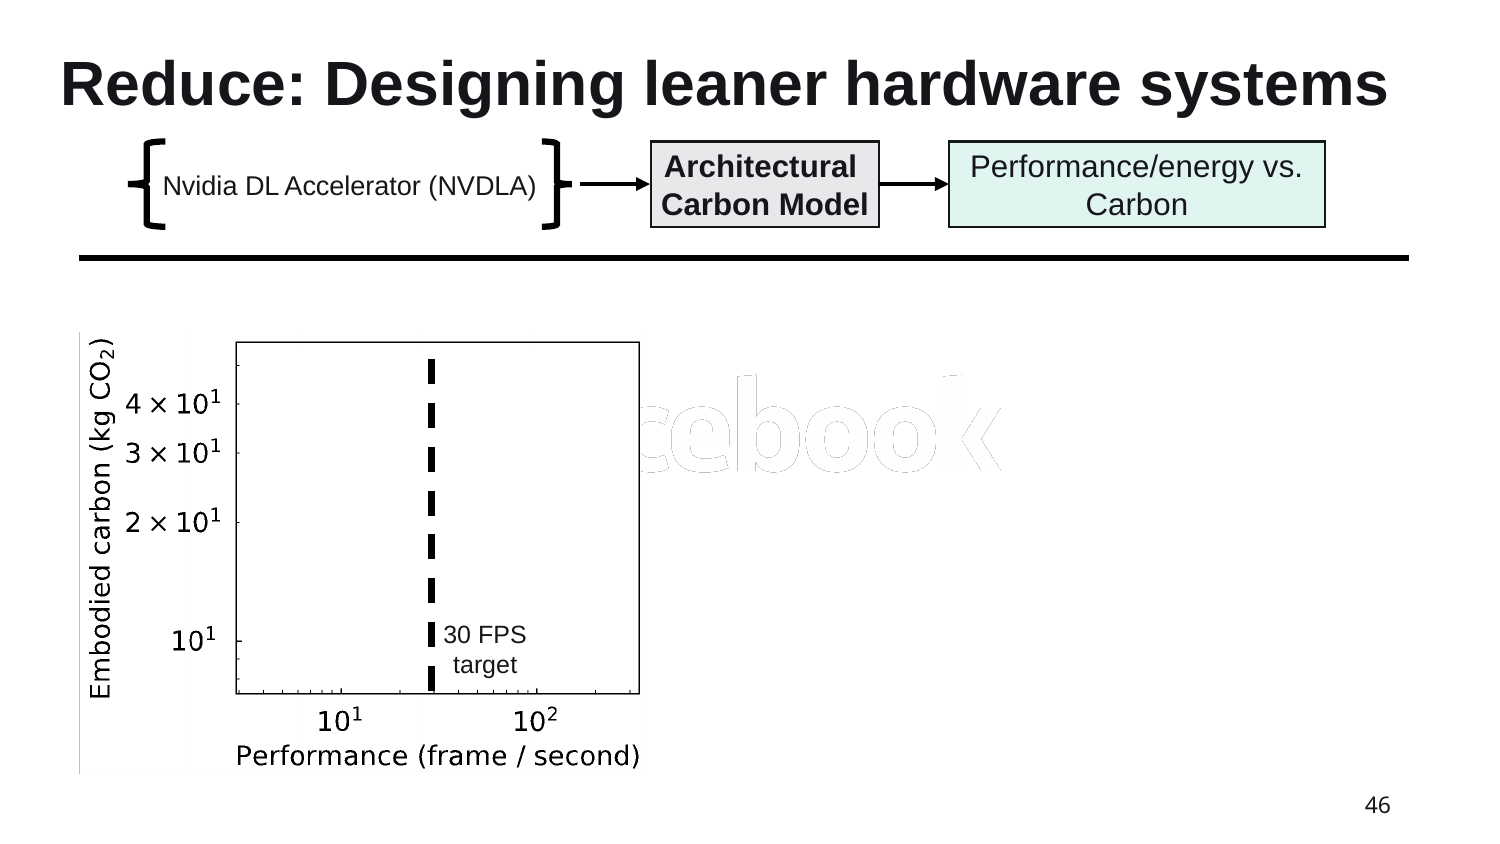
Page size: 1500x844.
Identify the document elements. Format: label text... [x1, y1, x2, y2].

text_box Performance/energy vs. Carbon [948, 141, 1326, 227]
text_box Architectural Carbon Model [651, 141, 879, 227]
text_box [146, 202, 166, 227]
picture [78, 312, 1061, 774]
text_box [146, 141, 166, 165]
title Reduce: Designing leaner hardware systems [55, 40, 1409, 136]
slide_number 46 [1059, 782, 1397, 827]
text_box [541, 141, 572, 227]
text_box Nvidia DL Accelerator (NVDLA) [142, 165, 541, 202]
